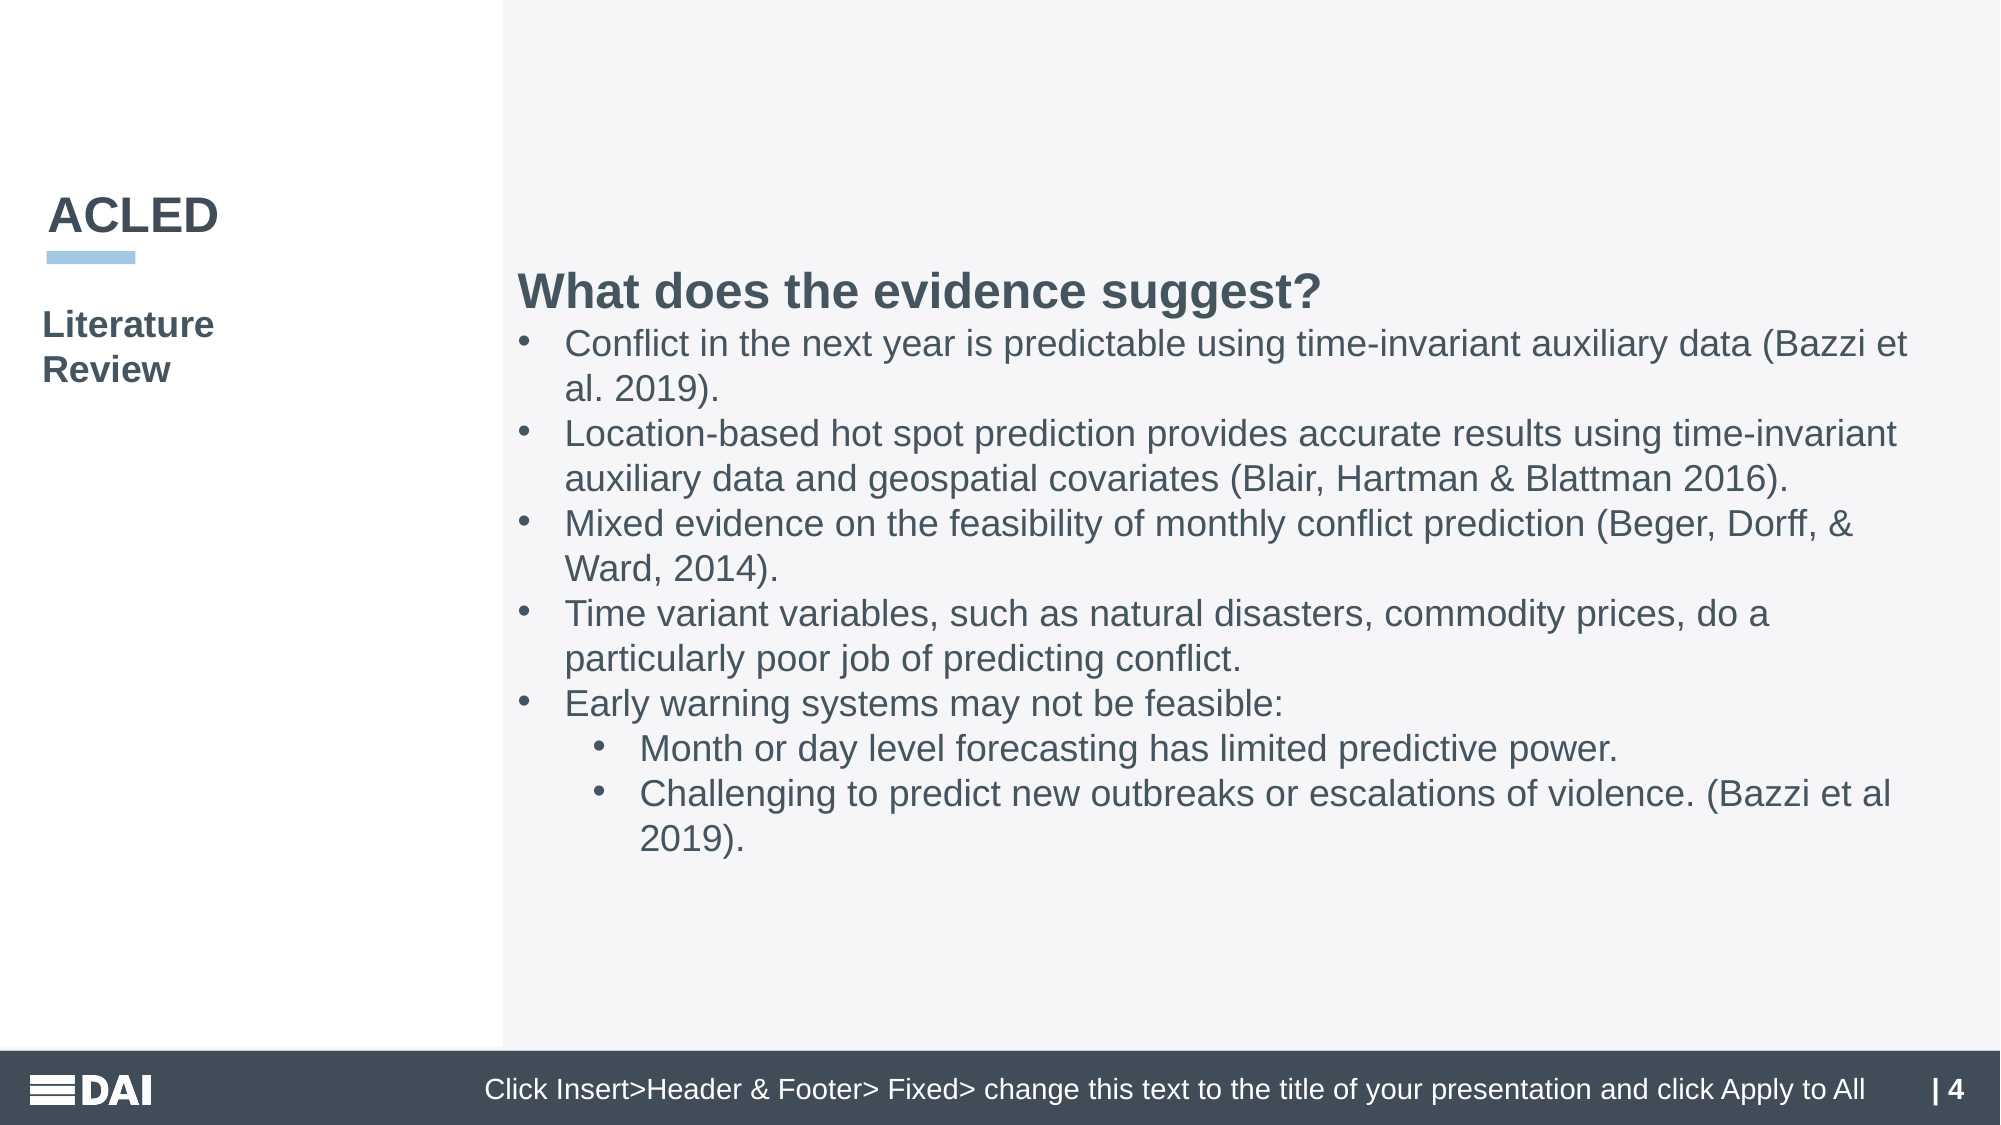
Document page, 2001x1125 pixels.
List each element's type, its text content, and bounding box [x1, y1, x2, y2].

slide_number | 4 [1844, 1059, 1980, 1116]
text_box What does the evidence suggest? Conflict in the next year is predictable using time-invariant auxiliary data (Bazzi et al. 2019). Location-based hot spot prediction provides accurate results using time-invariant auxiliary data and geospatial covariates (Blair, Hartman & Blattman 2016). Mixed evidence on the feasibility of monthly conflict prediction (Beger, Dorff, & Ward, 2014). Time variant variables, such as natural disasters, commodity prices, do a particularly poor job of predicting conflict. Early warning systems may not be feasible: Month or day level forecasting has limited predictive power. Challenging to predict new outbreaks or escalations of violence. (Bazzi et al 2019). [502, 251, 1970, 956]
text_box Literature Review [27, 292, 337, 443]
slide_number Click Insert>Header & Footer> Fixed> change this text to the title of your presentation and click Apply to All [320, 1063, 1844, 1113]
picture [30, 1075, 151, 1105]
list ACLED [32, 18, 503, 252]
